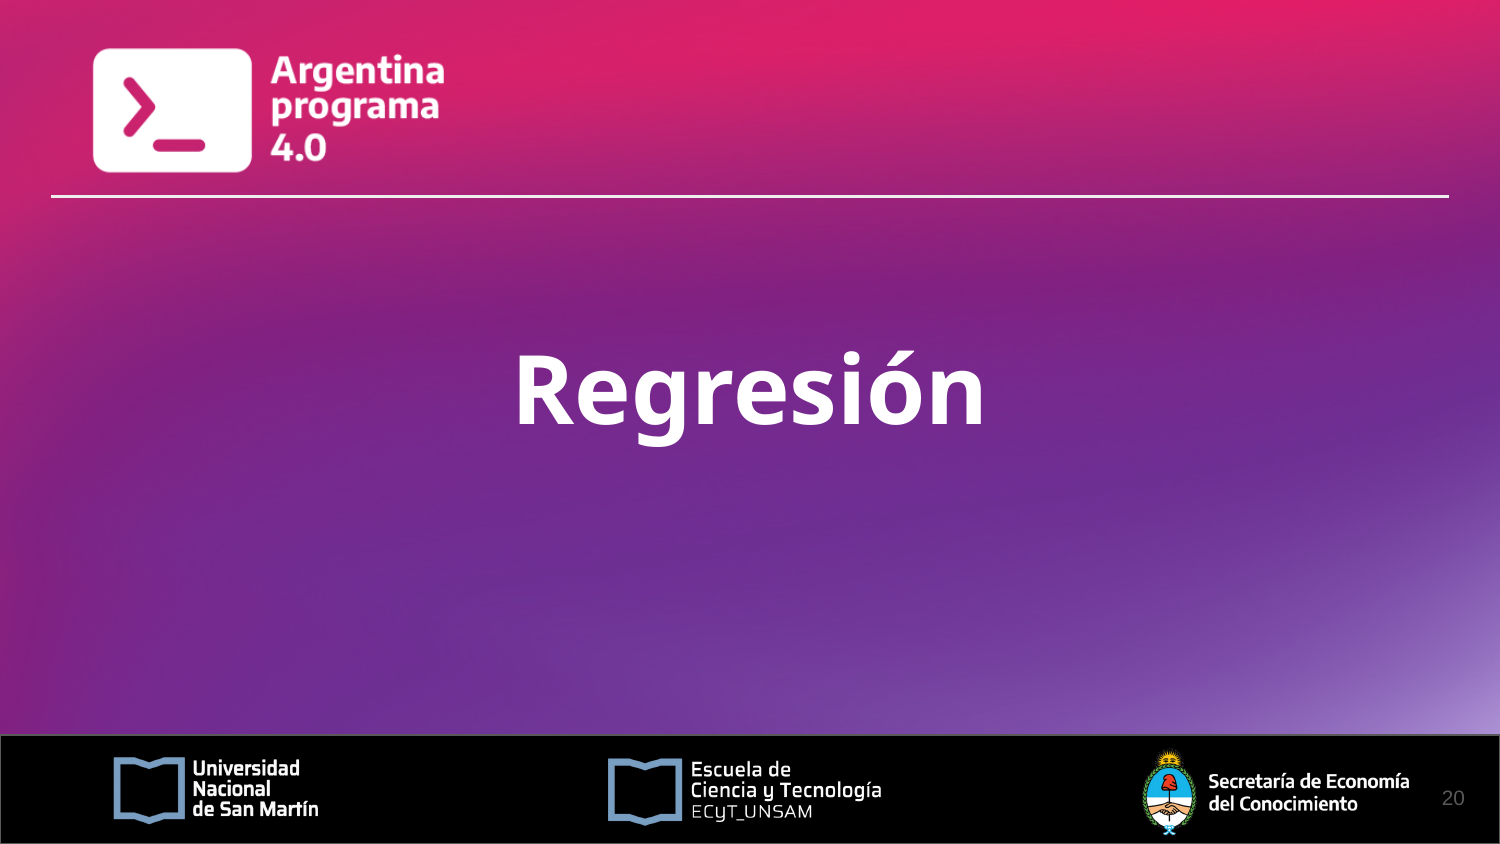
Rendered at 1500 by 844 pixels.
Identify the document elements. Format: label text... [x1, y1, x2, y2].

title Regresión [51, 292, 1449, 459]
slide_number ‹#› [1389, 764, 1480, 830]
picture [0, 0, 1500, 844]
